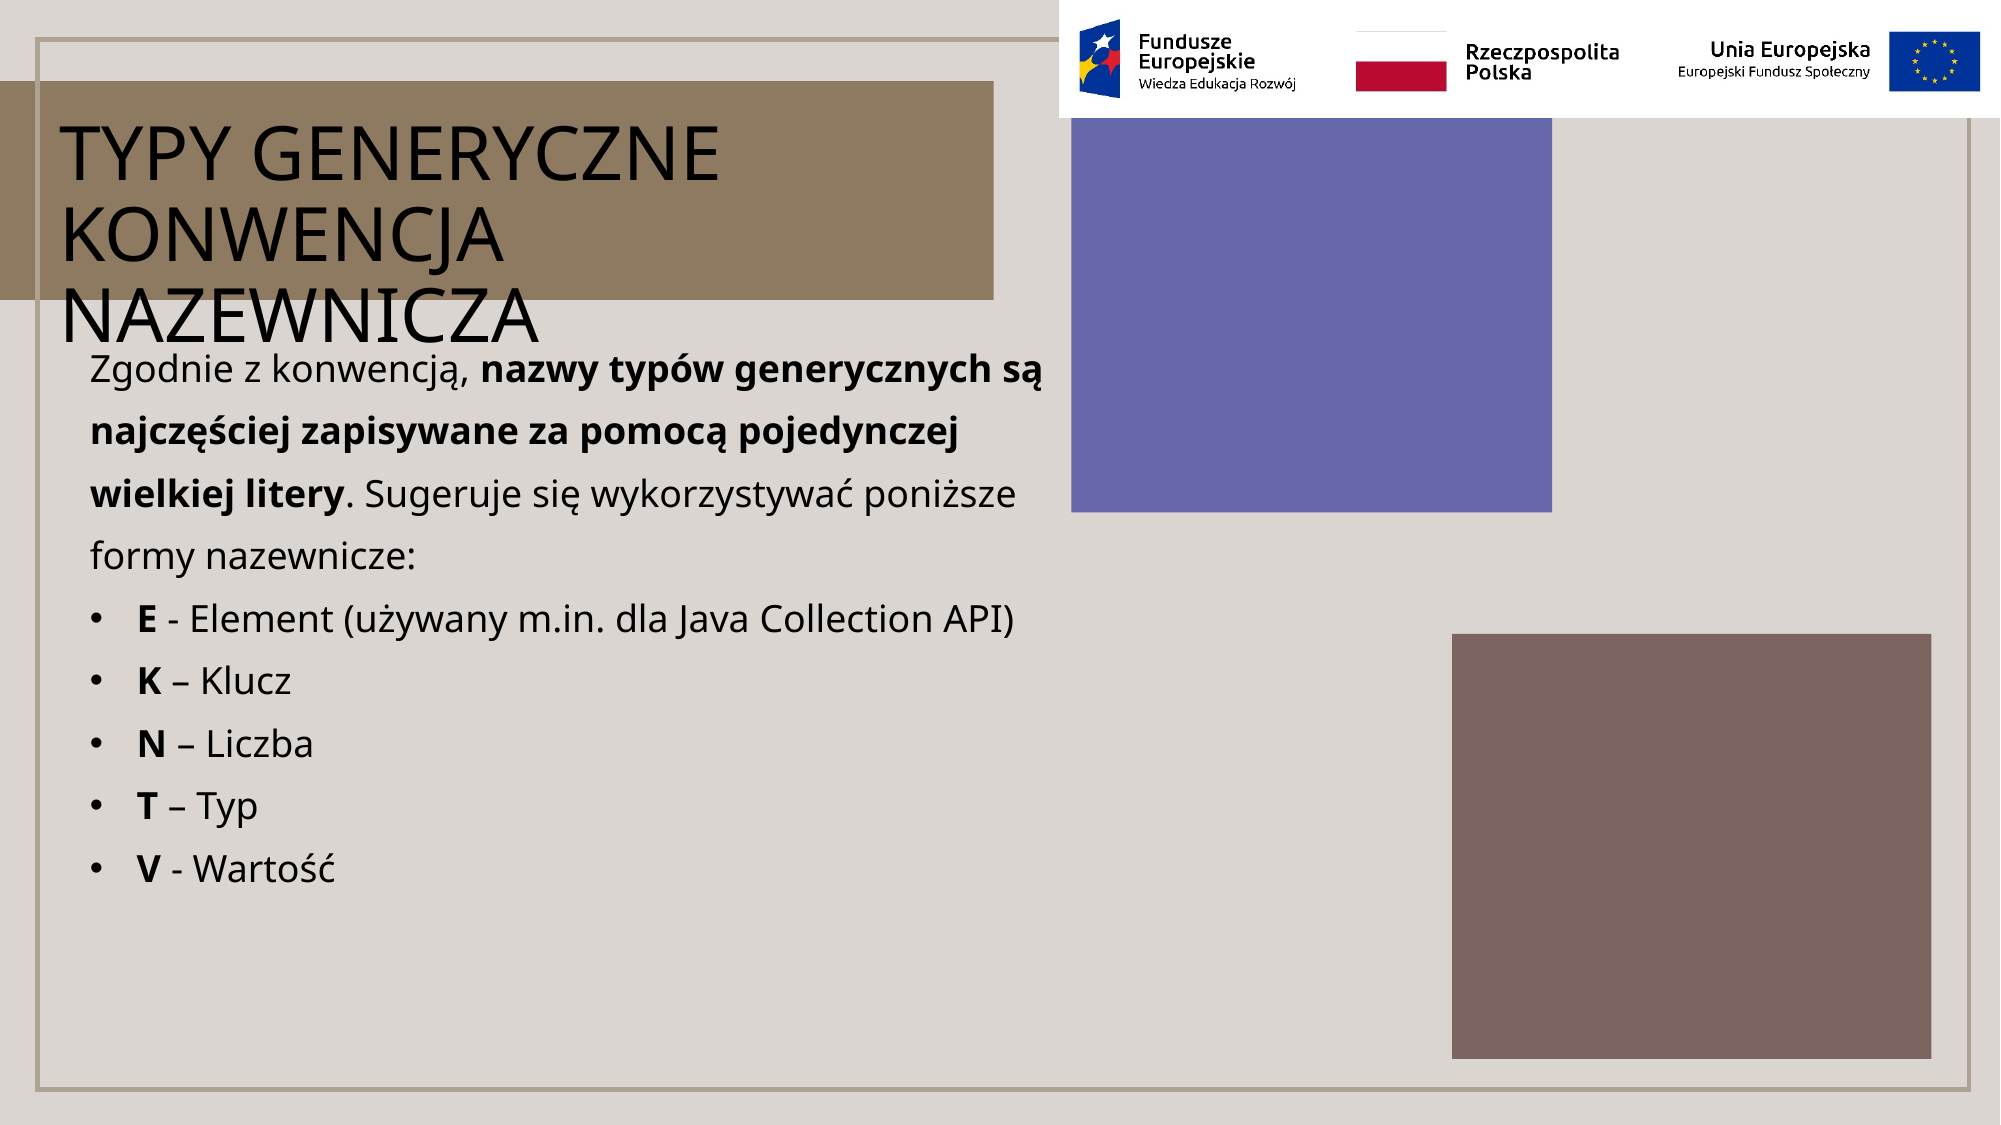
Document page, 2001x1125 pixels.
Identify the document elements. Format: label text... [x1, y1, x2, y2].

picture [1059, 0, 2000, 118]
list Zgodnie z konwencją, nazwy typów generycznych są najczęściej zapisywane za pomocą pojedynczej wielkiej litery. Sugeruje się wykorzystywać poniższe formy nazewnicze: E - Element (używany m.in. dla Java Collection API) K – Klucz N – Liczba T – Typ V - Wartość [75, 320, 1060, 991]
title Typy generyczne Konwencja nazewnicza [44, 108, 1000, 367]
